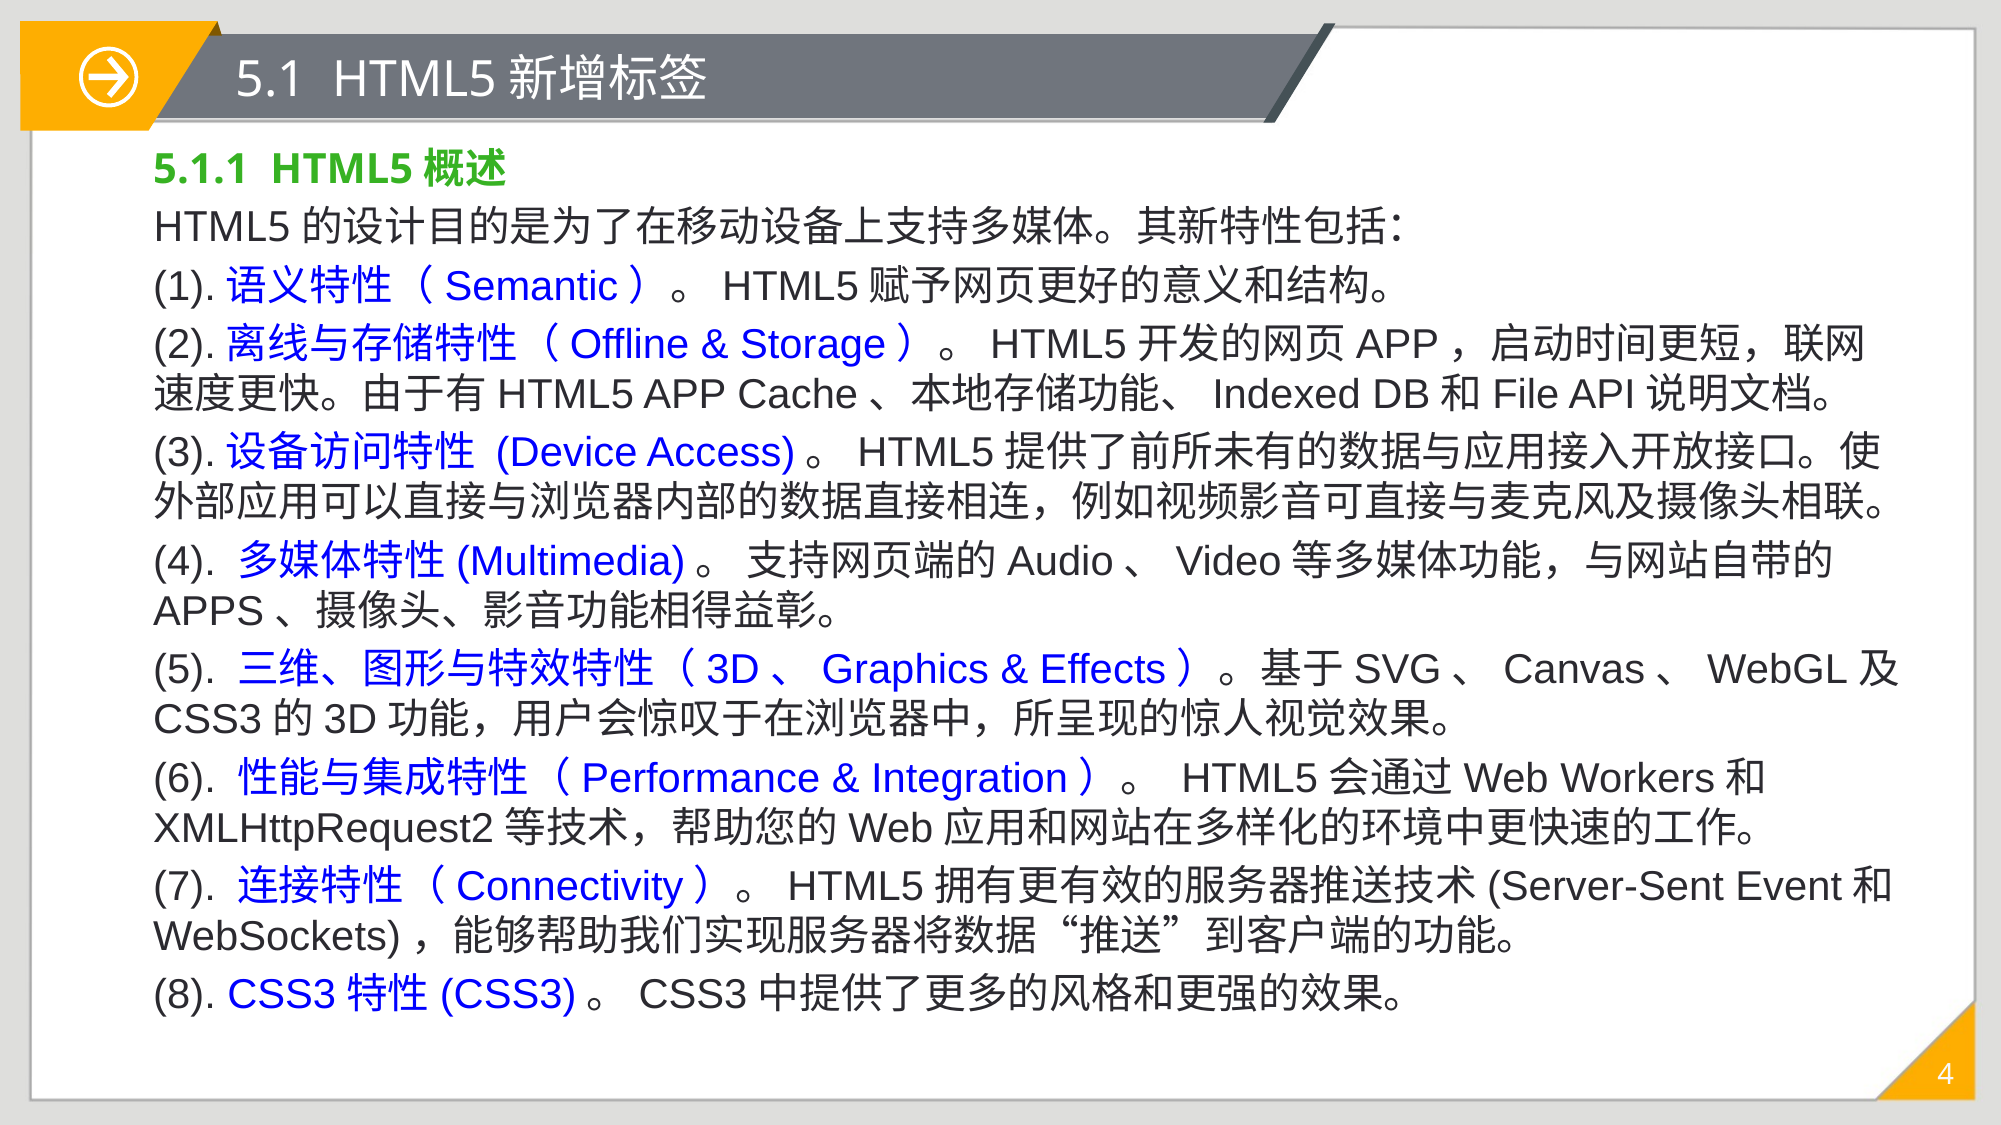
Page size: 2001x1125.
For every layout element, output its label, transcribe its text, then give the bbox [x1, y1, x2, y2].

picture [0, 0, 2001, 1125]
title 5.1 HTML5新增标签 [220, 38, 1598, 114]
list 5.1.1 HTML5概述 HTML5的设计目的是为了在移动设备上支持多媒体。其新特性包括： (1).语义特性（Semantic）。HTML5赋予网页更好的意义和结构。 (2).离线与存储特性（Offline & Storage）。HTML5开发的网页APP，启动时间更短，联网速度更快。由于有HTML5 APP Cache、本地存储功能、Indexed DB和File API说明文档。 (3).设备访问特性 (Device Access)。HTML5提供了前所未有的数据与应用接入开放接口。使外部应用可以直接与浏览器内部的数据直接相连，例如视频影音可直接与麦克风及摄像头相联。 (4). 多媒体特性(Multimedia)。 支持网页端的Audio、Video等多媒体功能，与网站自带的APPS、摄像头、影音功能相得益彰。 (5). 三维、图形与特效特性（3D、Graphics & Effects）。基于SVG、Canvas、WebGL及CSS3的3D功能，用户会惊叹于在浏览器中，所呈现的惊人视觉效果。 (6). 性能与集成特性（Performance & Integration）。 HTML5会通过Web Workers和XMLHttpRequest2等技术，帮助您的Web应用和网站在多样化的环境中更快速的工作。 (7). 连接特性（Connectivity）。HTML5拥有更有效的服务器推送技术(Server-Sent Event和WebSockets)，能够帮助我们实现服务器将数据“推送”到客户端的功能。 (8). CSS3特性(CSS3)。CSS3中提供了更多的风格和更强的效果。 [138, 134, 1922, 1047]
